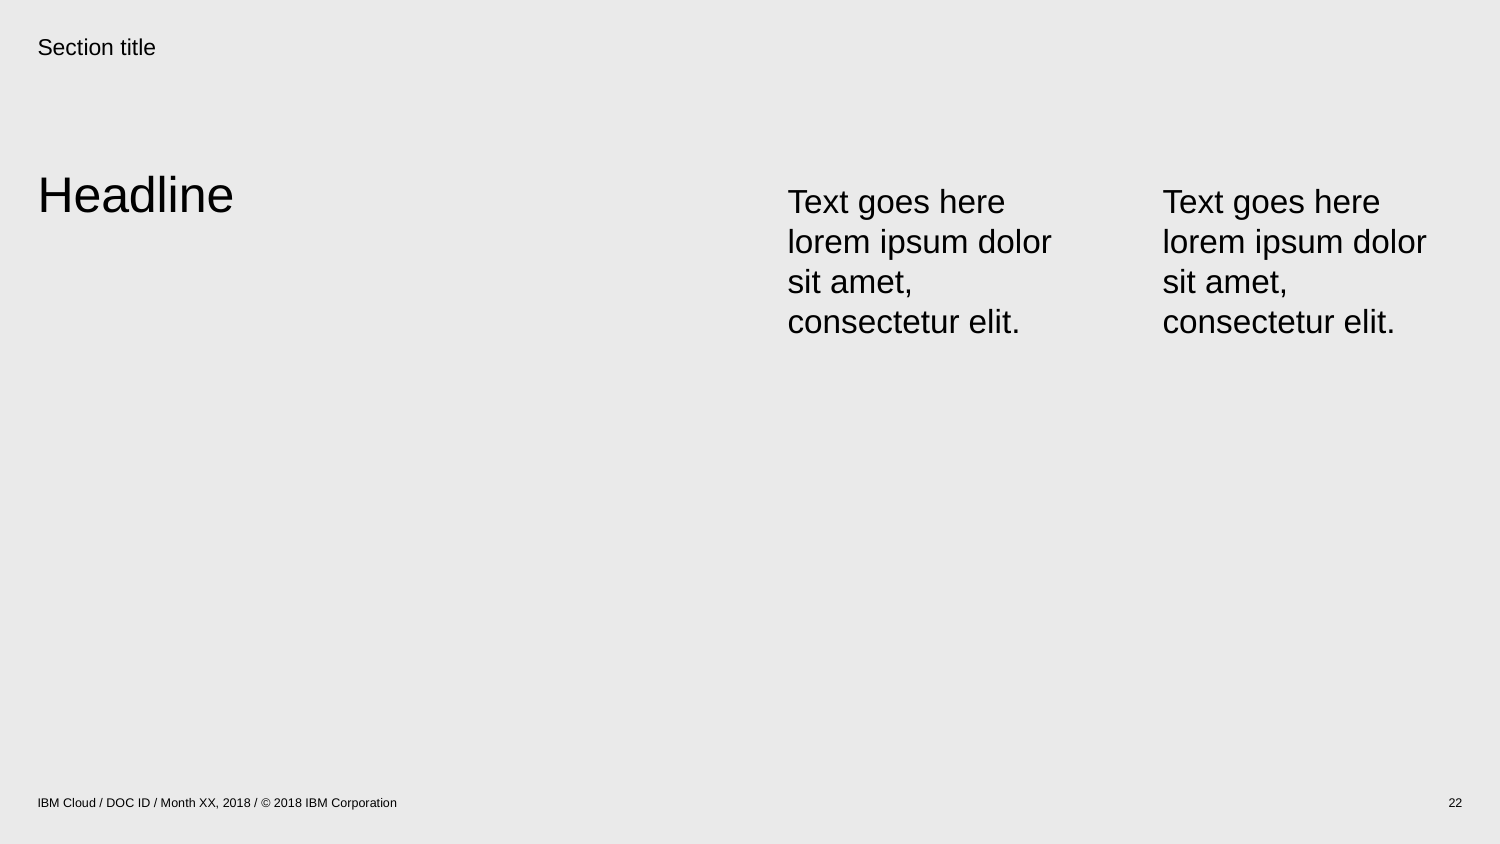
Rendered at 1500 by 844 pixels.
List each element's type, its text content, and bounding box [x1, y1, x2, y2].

footer IBM Cloud / DOC ID / Month XX, 2018 / © 2018 IBM Corporation [37, 791, 1088, 815]
list Text goes here lorem ipsum dolor sit amet, consectetur elit. [787, 180, 1088, 755]
slide_number 22 [1125, 791, 1463, 815]
list Section title [37, 33, 713, 83]
title Headline [37, 169, 713, 755]
list Text goes here lorem ipsum dolor sit amet, consectetur elit. [1162, 180, 1463, 755]
